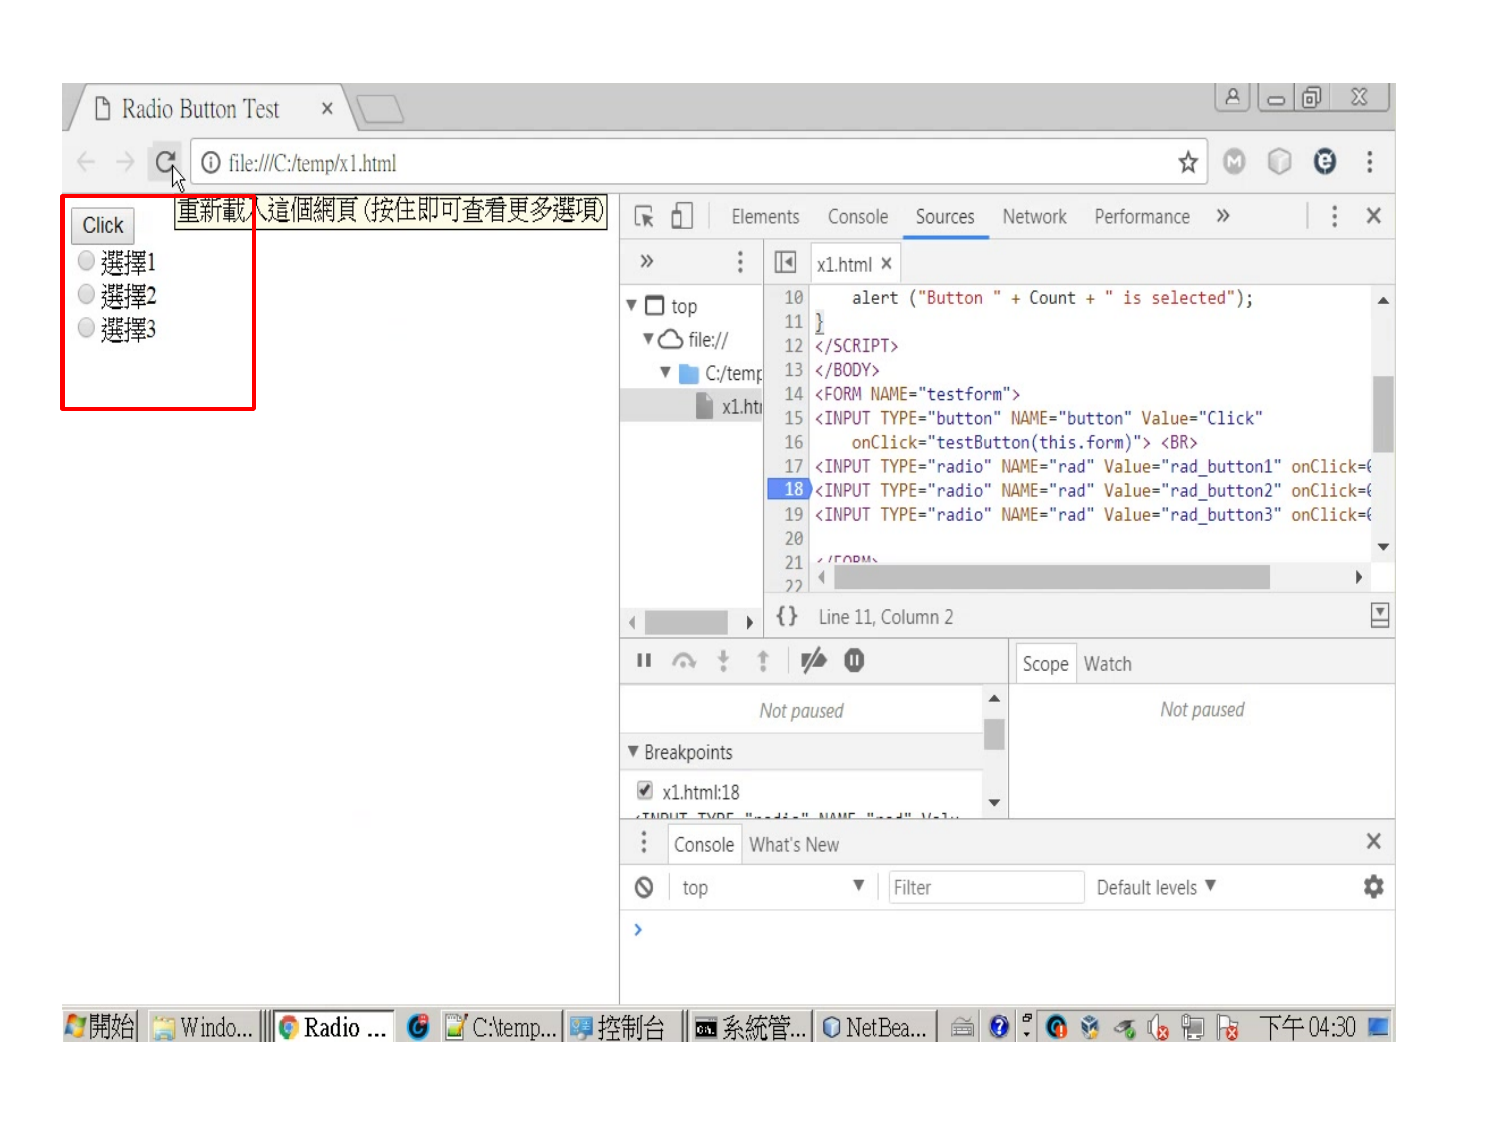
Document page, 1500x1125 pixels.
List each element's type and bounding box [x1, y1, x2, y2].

picture [62, 83, 1396, 1042]
